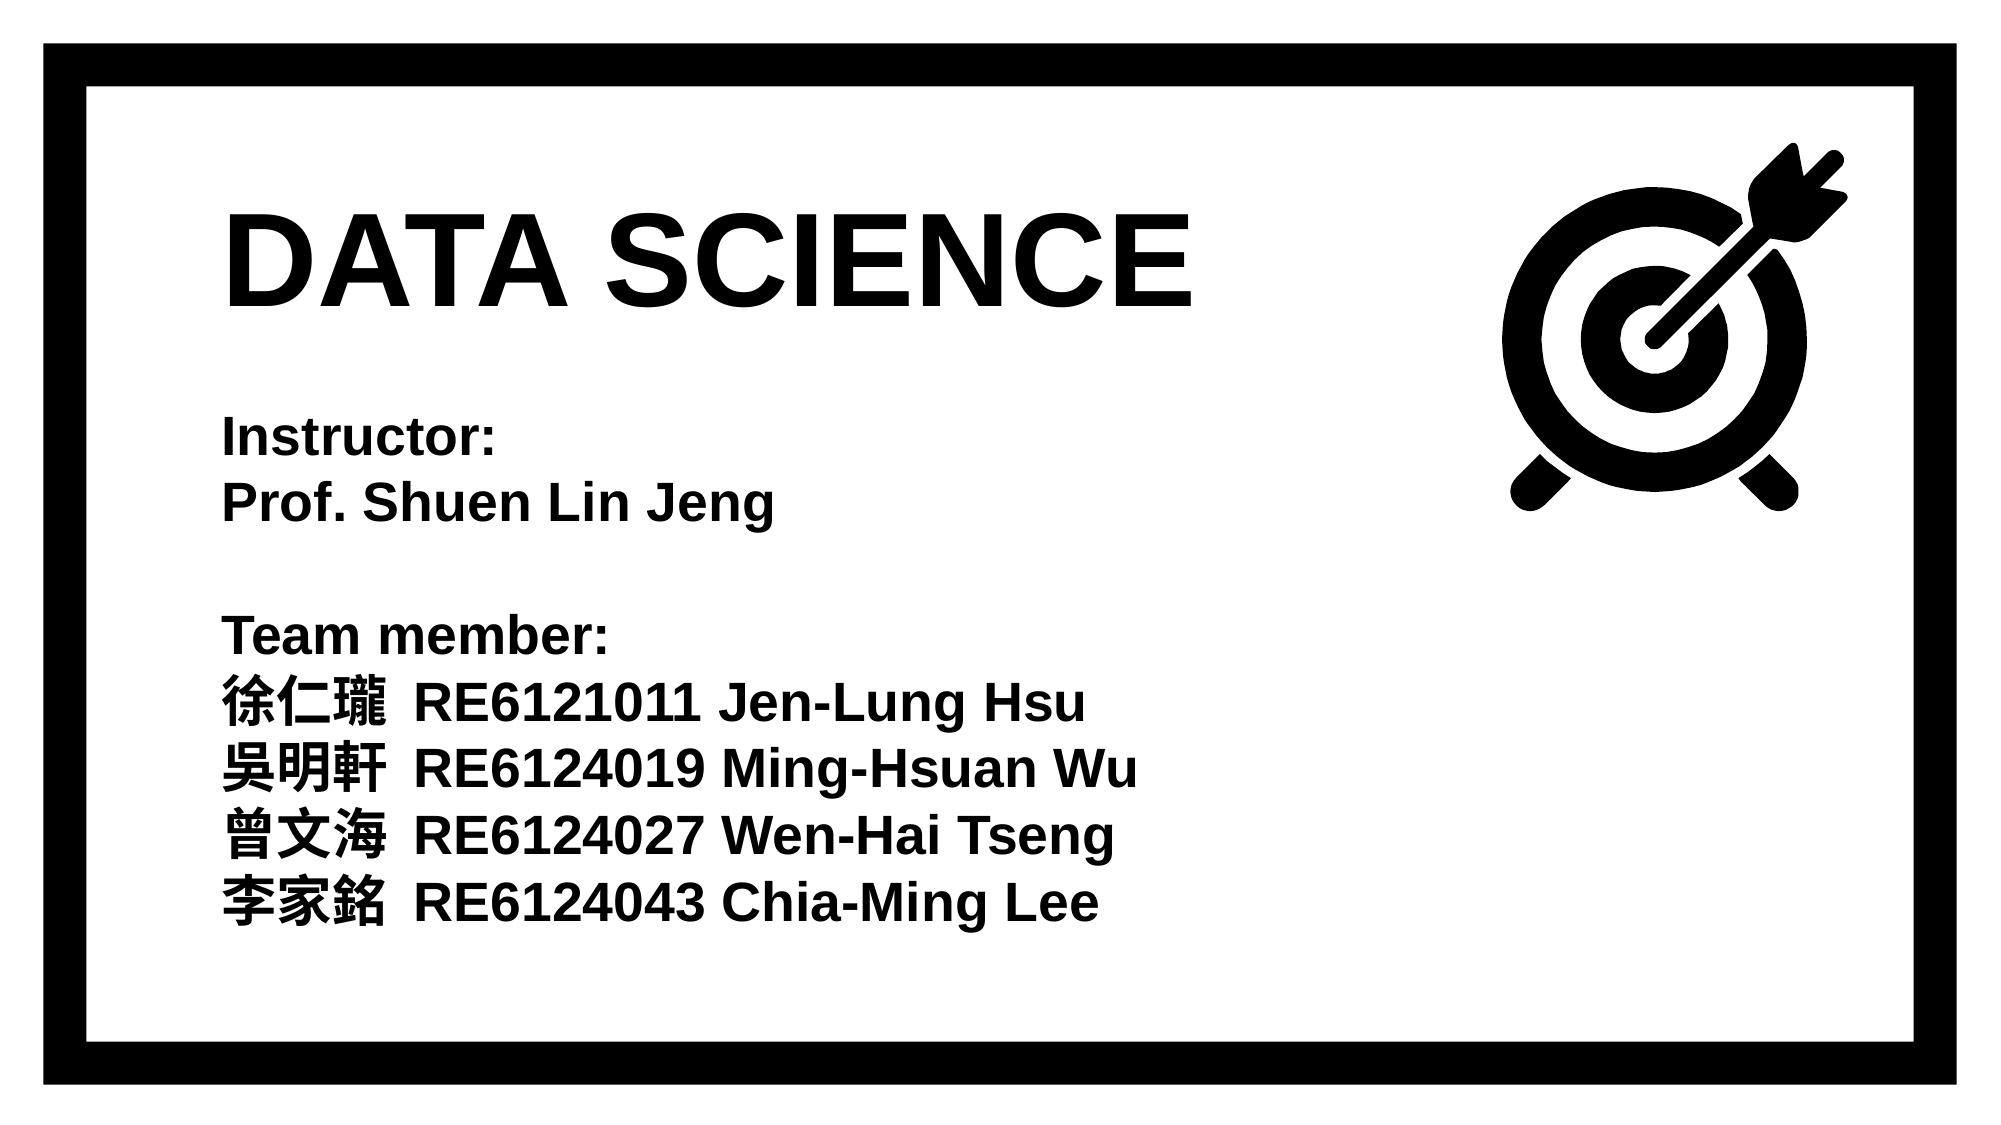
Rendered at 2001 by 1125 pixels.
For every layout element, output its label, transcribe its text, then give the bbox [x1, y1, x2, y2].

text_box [1501, 142, 1848, 512]
title DATA SCIENCE Instructor: Prof. Shuen Lin Jeng Team member: 徐仁瓏 RE6121011 Jen-Lung Hsu 吳明軒 RE6124019 Ming-Hsuan Wu 曾文海 RE6124027 Wen-Hai Tseng 李家銘 RE6124043 Chia-Ming Lee [201, 172, 1277, 953]
